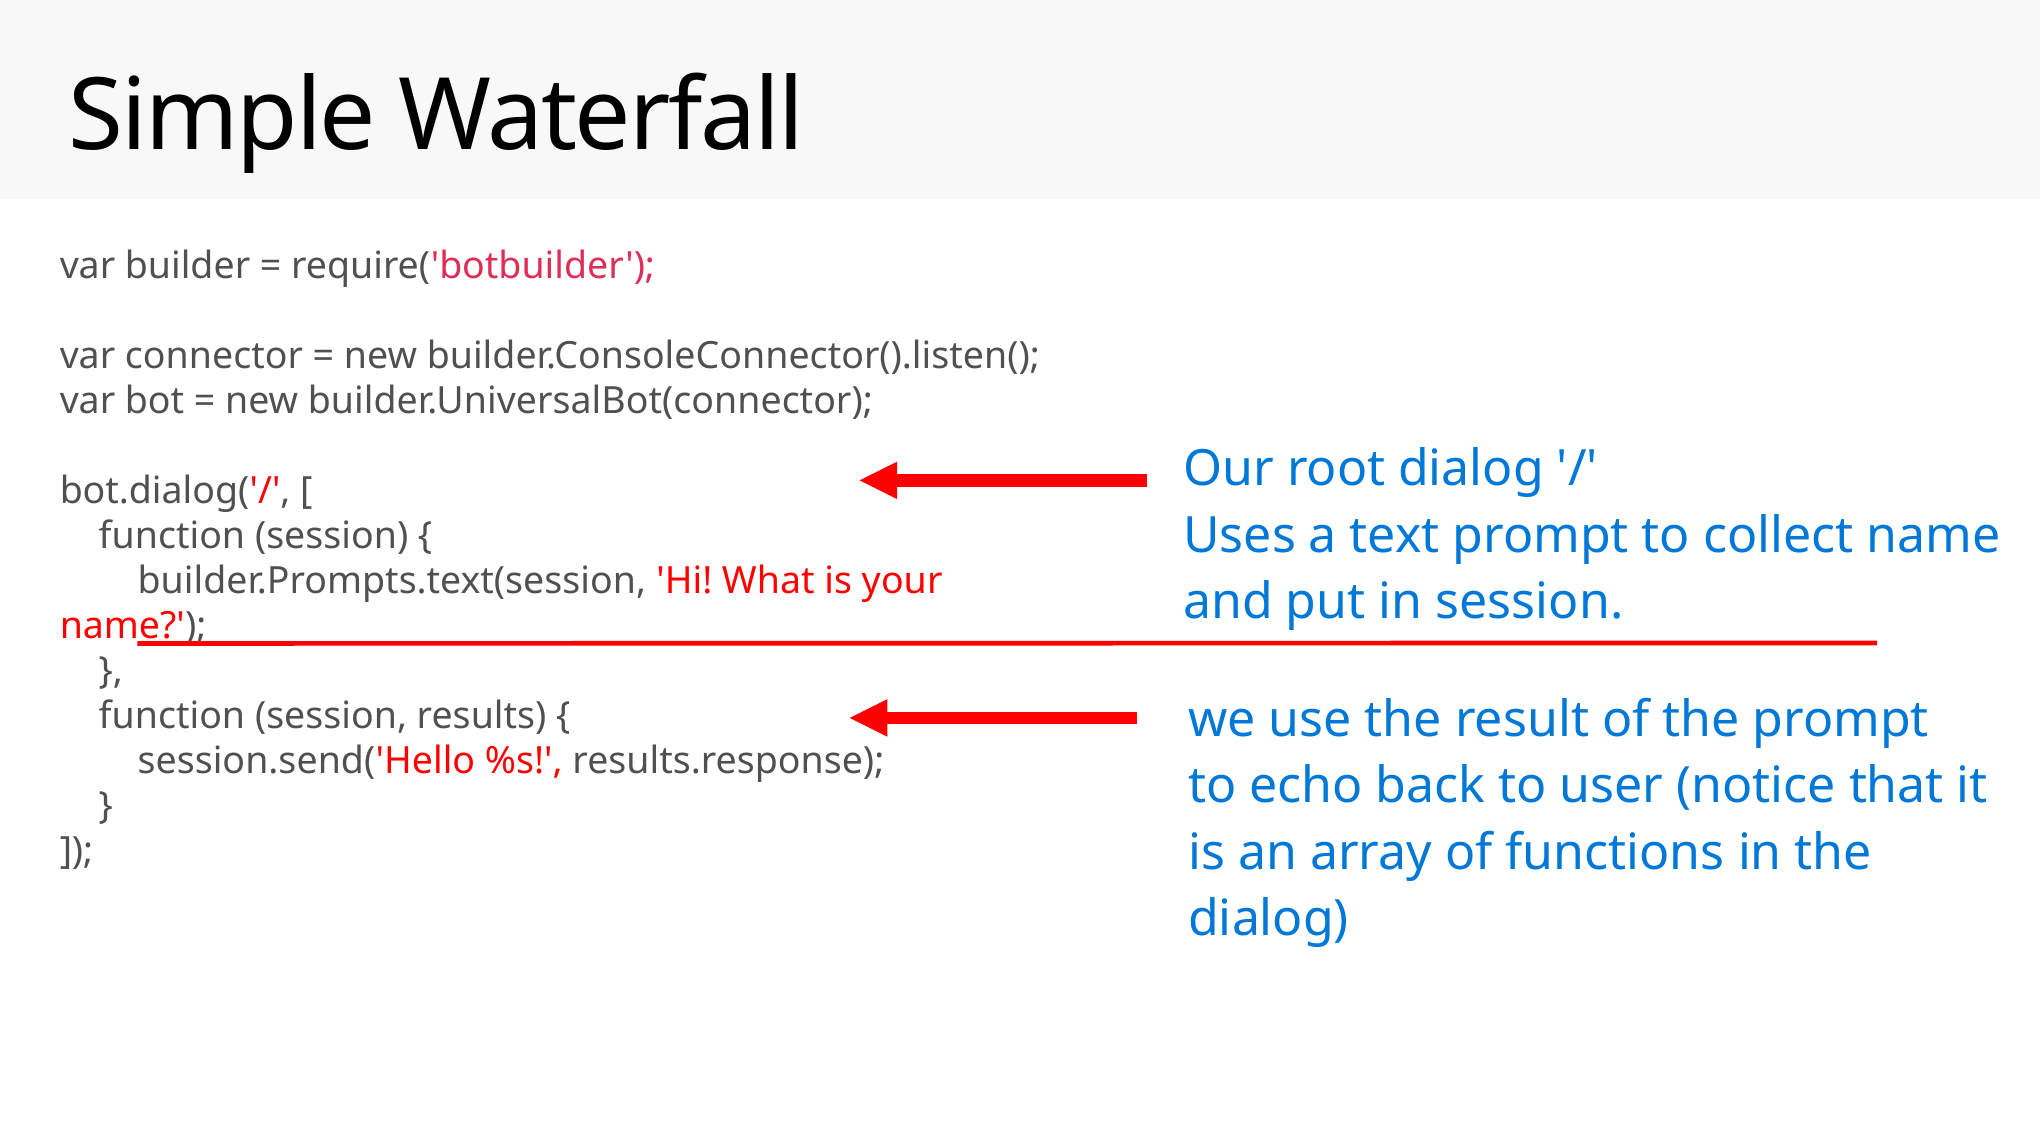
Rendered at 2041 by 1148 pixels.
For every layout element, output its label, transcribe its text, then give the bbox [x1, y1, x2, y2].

text_box var builder = require('botbuilder'); var connector = new builder.ConsoleConnector().listen(); var bot = new builder.UniversalBot(connector); bot.dialog('/', [ function (session) { builder.Prompts.text(session, 'Hi! What is your name?'); }, function (session, results) { session.send('Hello %s!', results.response); } ]); [45, 234, 1065, 879]
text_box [137, 418, 2012, 657]
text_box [849, 669, 2003, 974]
title Simple Waterfall [45, 48, 1996, 199]
